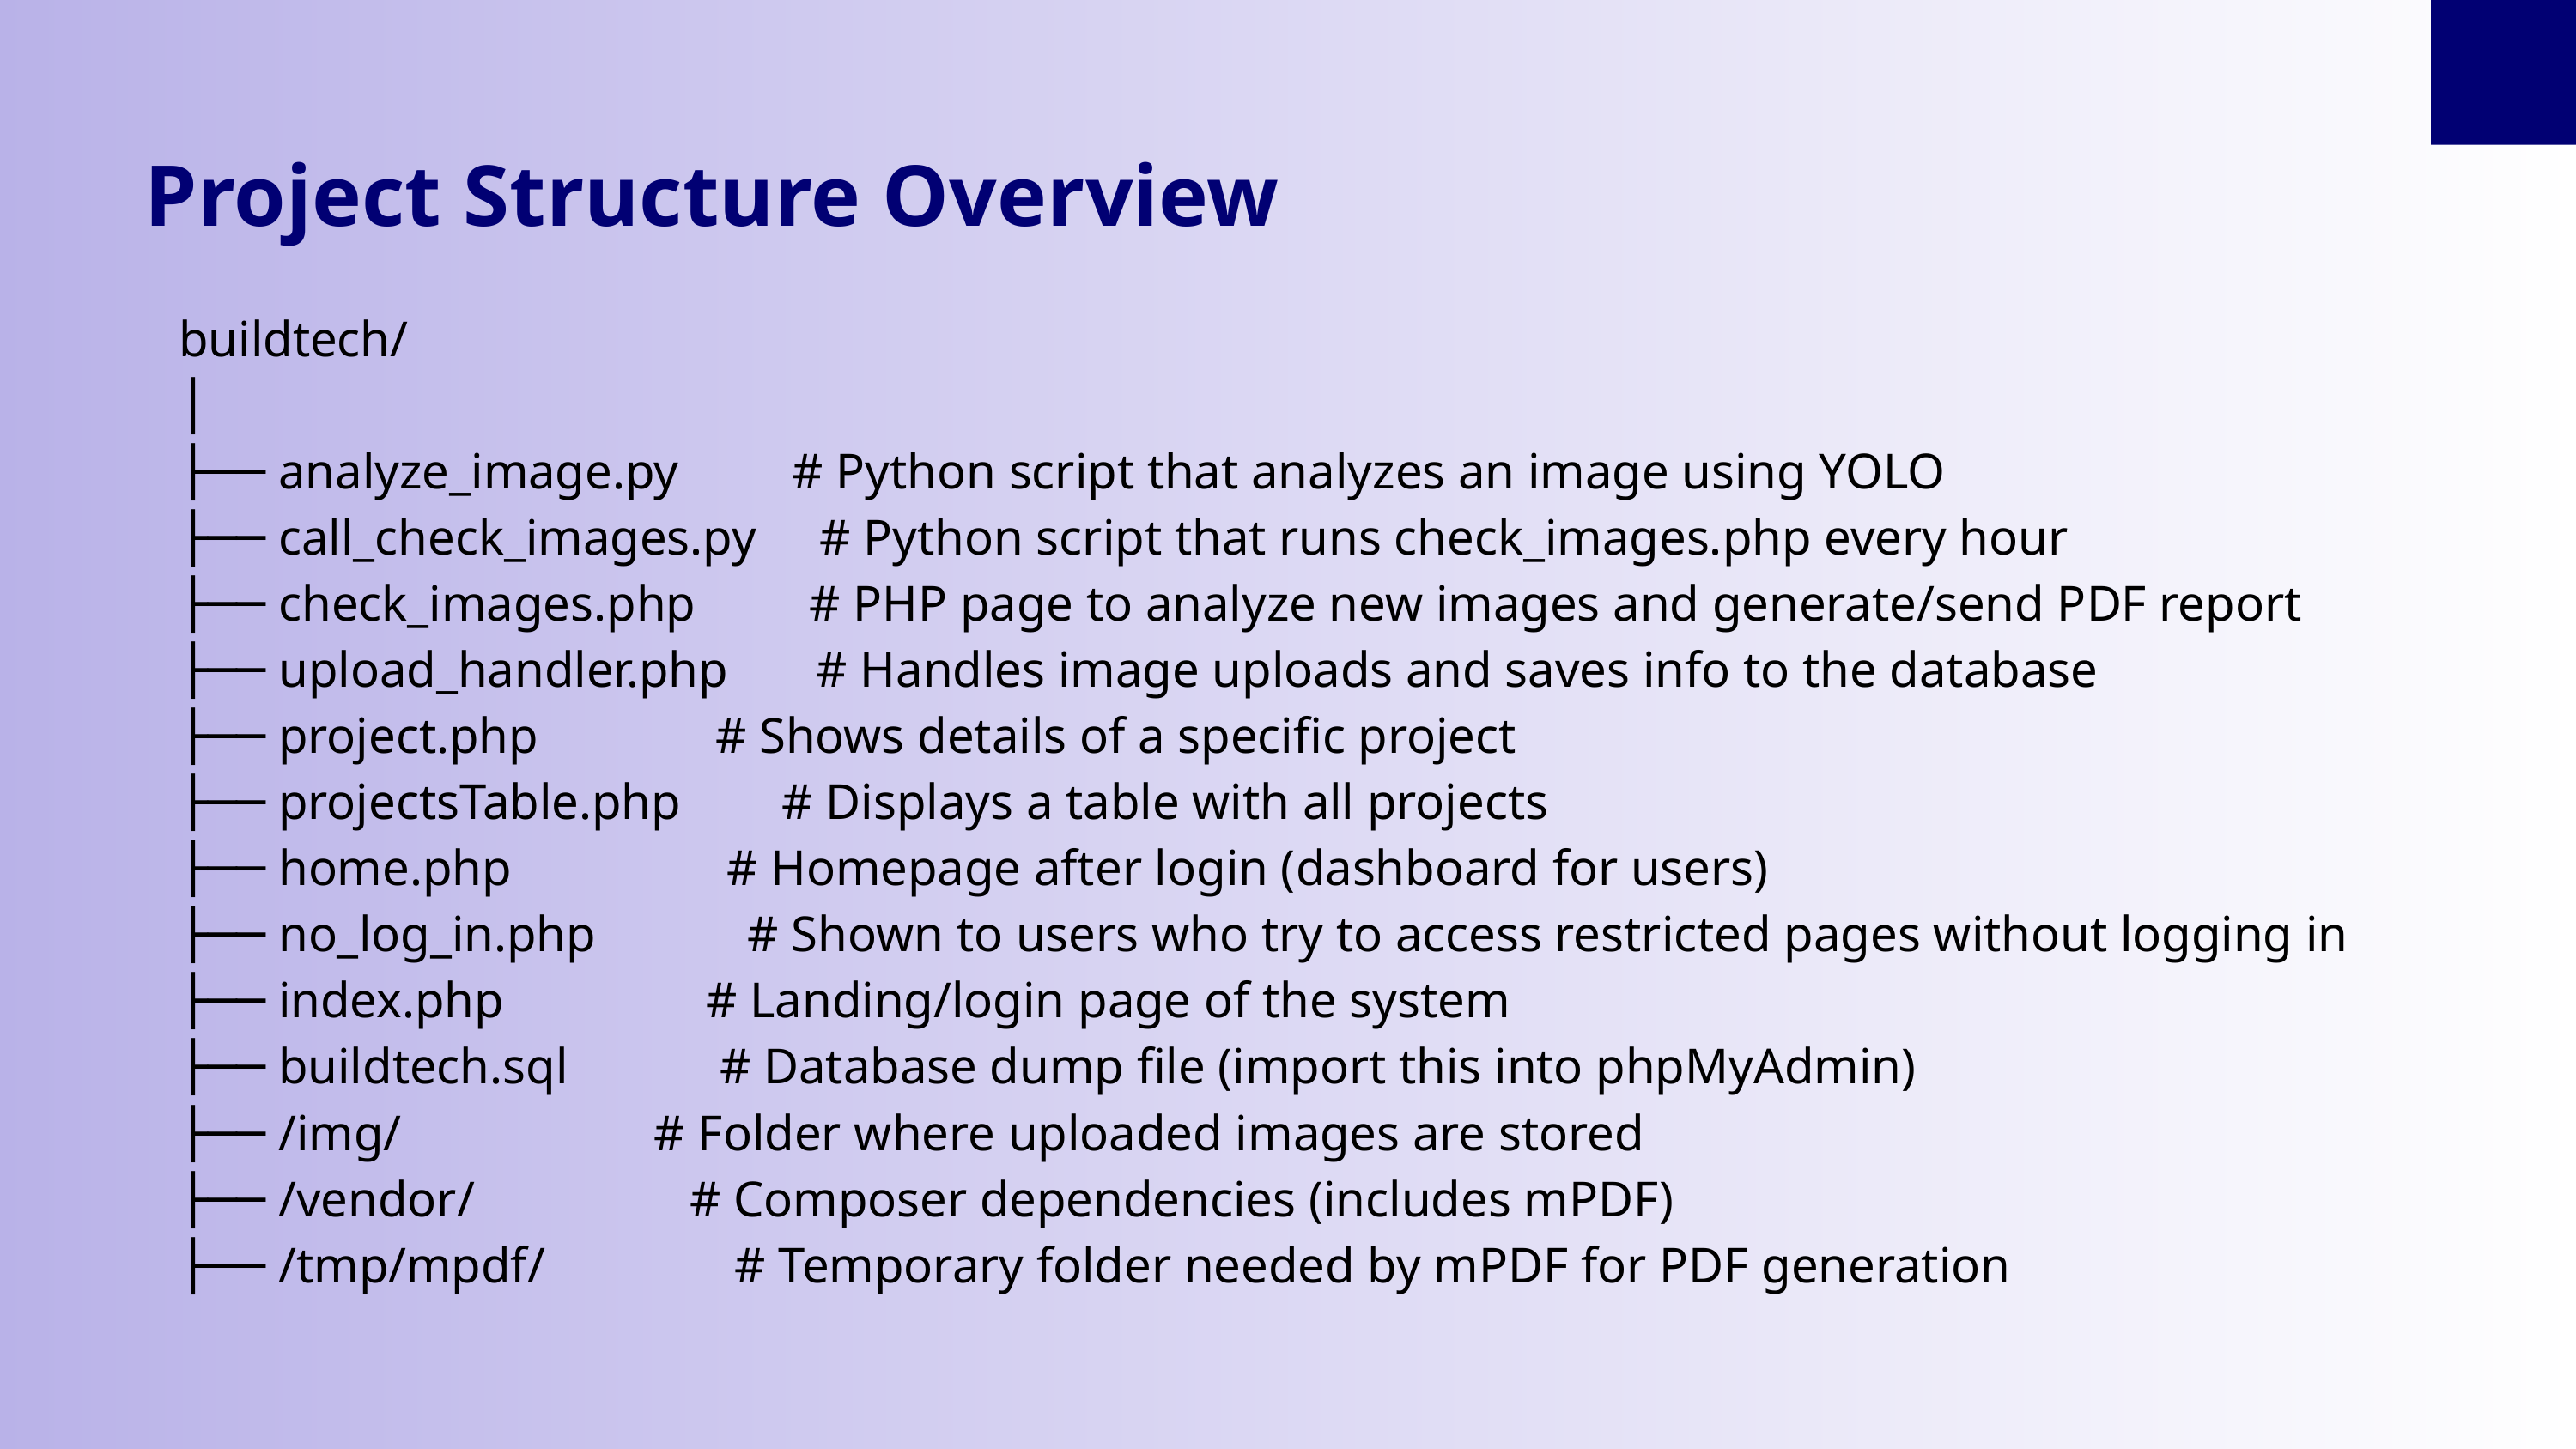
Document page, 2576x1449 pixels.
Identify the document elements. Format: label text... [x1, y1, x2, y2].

text_box Project Structure Overview [144, 149, 1929, 244]
text_box [2431, 0, 2576, 145]
text_box buildtech/ │ ├── analyze_image.py # Python script that analyzes an image using YOLO ├── call_check_images.py # Python script that runs check_images.php every hour ├── check_images.php # PHP page to analyze new images and generate/send PDF report ├── upload_handler.php # Handles image uploads and saves info to the database ├── project.php # Shows details of a specific project ├── projectsTable.php # Displays a table with all projects ├── home.php # Homepage after login (dashboard for users) ├── no_log_in.php # Shown to users who try to access restricted pages without logging in ├── index.php # Landing/login page of the system ├── buildtech.sql # Database dump file (import this into phpMyAdmin) ├── /img/ # Folder where uploaded images are stored ├── /vendor/ # Composer dependencies (includes mPDF) ├── /tmp/mpdf/ # Temporary folder needed by mPDF for PDF generation [179, 300, 2432, 1293]
